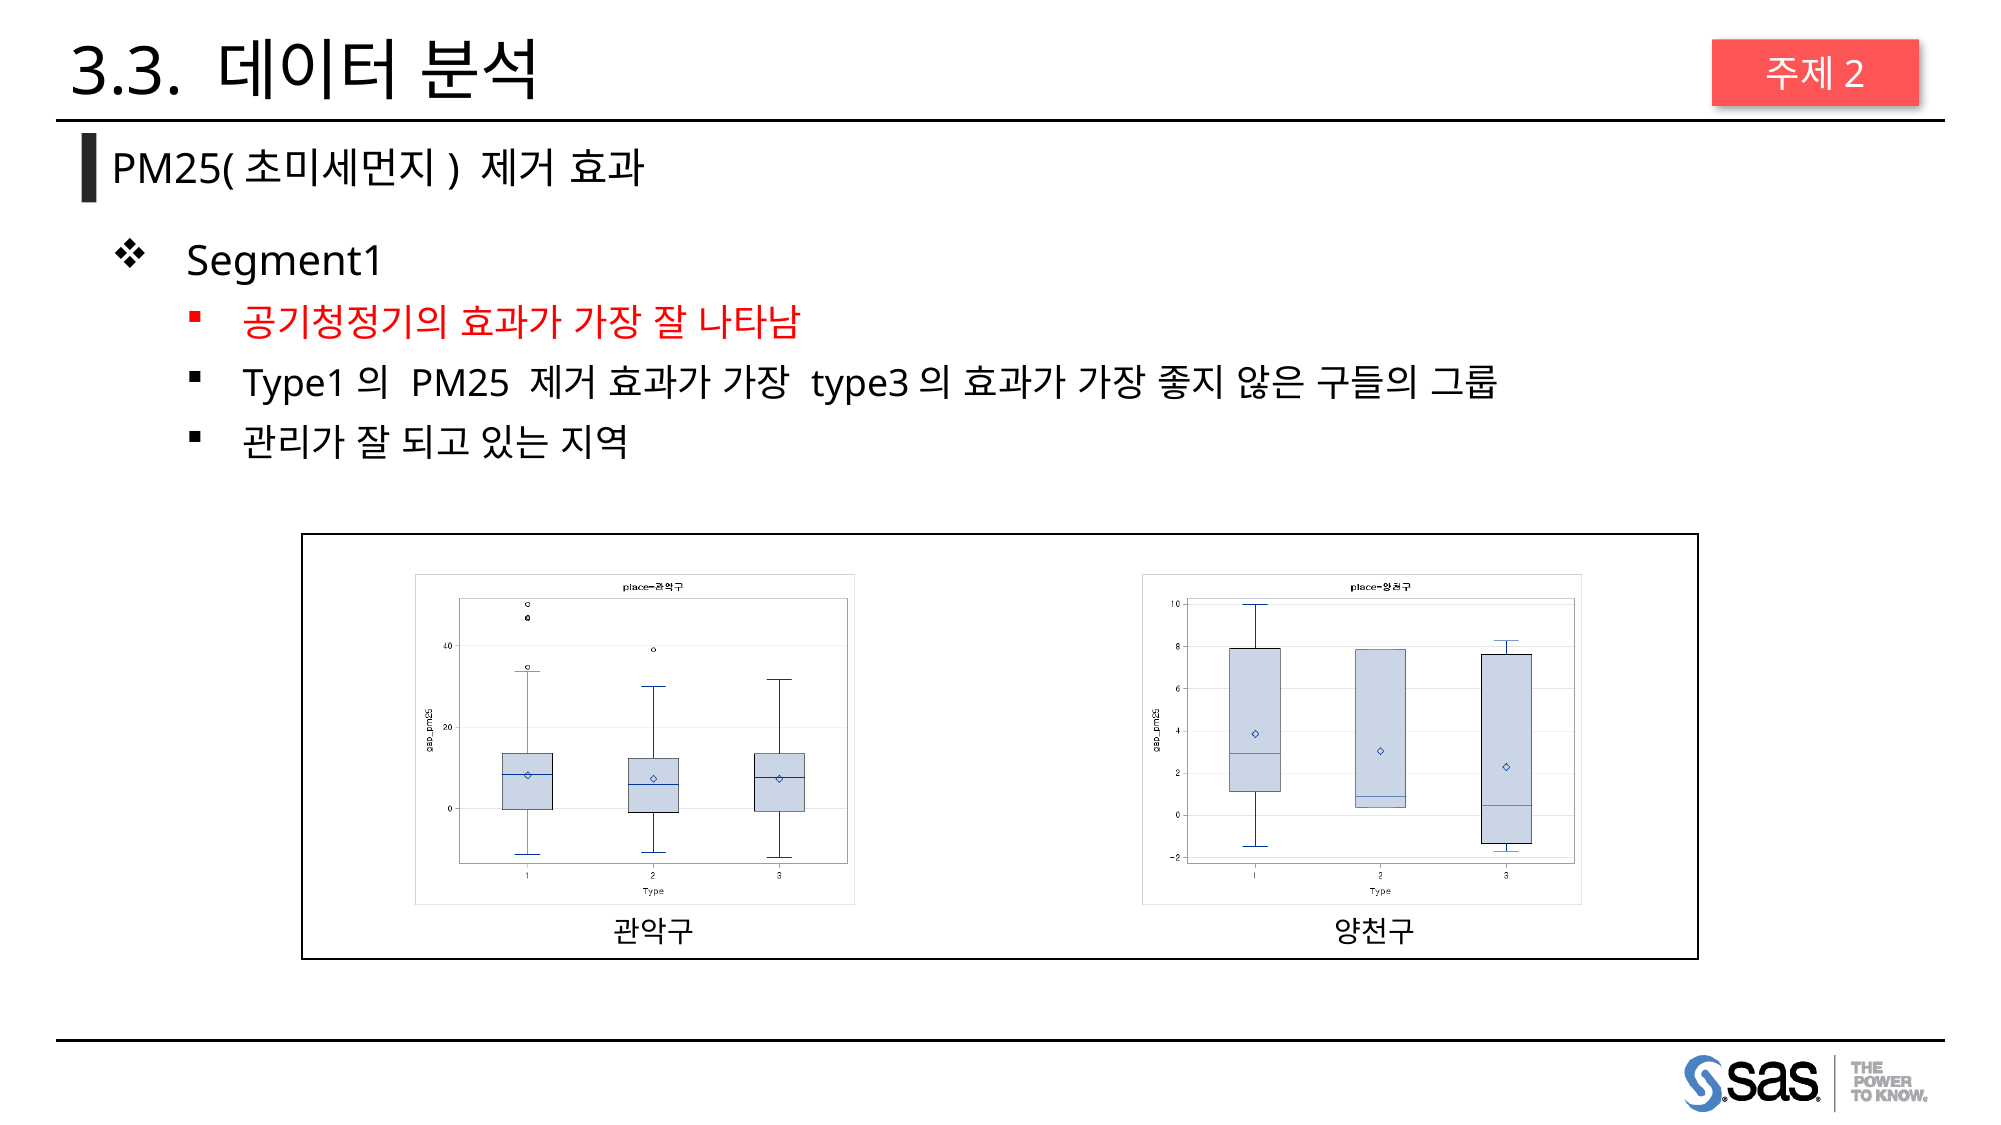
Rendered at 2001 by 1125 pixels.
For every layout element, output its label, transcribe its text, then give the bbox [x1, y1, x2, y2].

title 3.3. 데이터 분석 [55, 29, 1945, 116]
text_box PM25(초미세먼지) 제거 효과 [96, 134, 789, 200]
list Segment1 공기청정기의 효과가 가장 잘 나타남 Type1의 PM25 제거 효과가 가장 type3의 효과가 가장 좋지 않은 구들의 그룹 관리가 잘 되고 있는 지역 [96, 216, 1863, 1015]
text_box 주제2 [1711, 38, 1920, 107]
picture [1642, 1024, 1975, 1125]
text_box [81, 132, 98, 203]
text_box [302, 533, 1698, 960]
